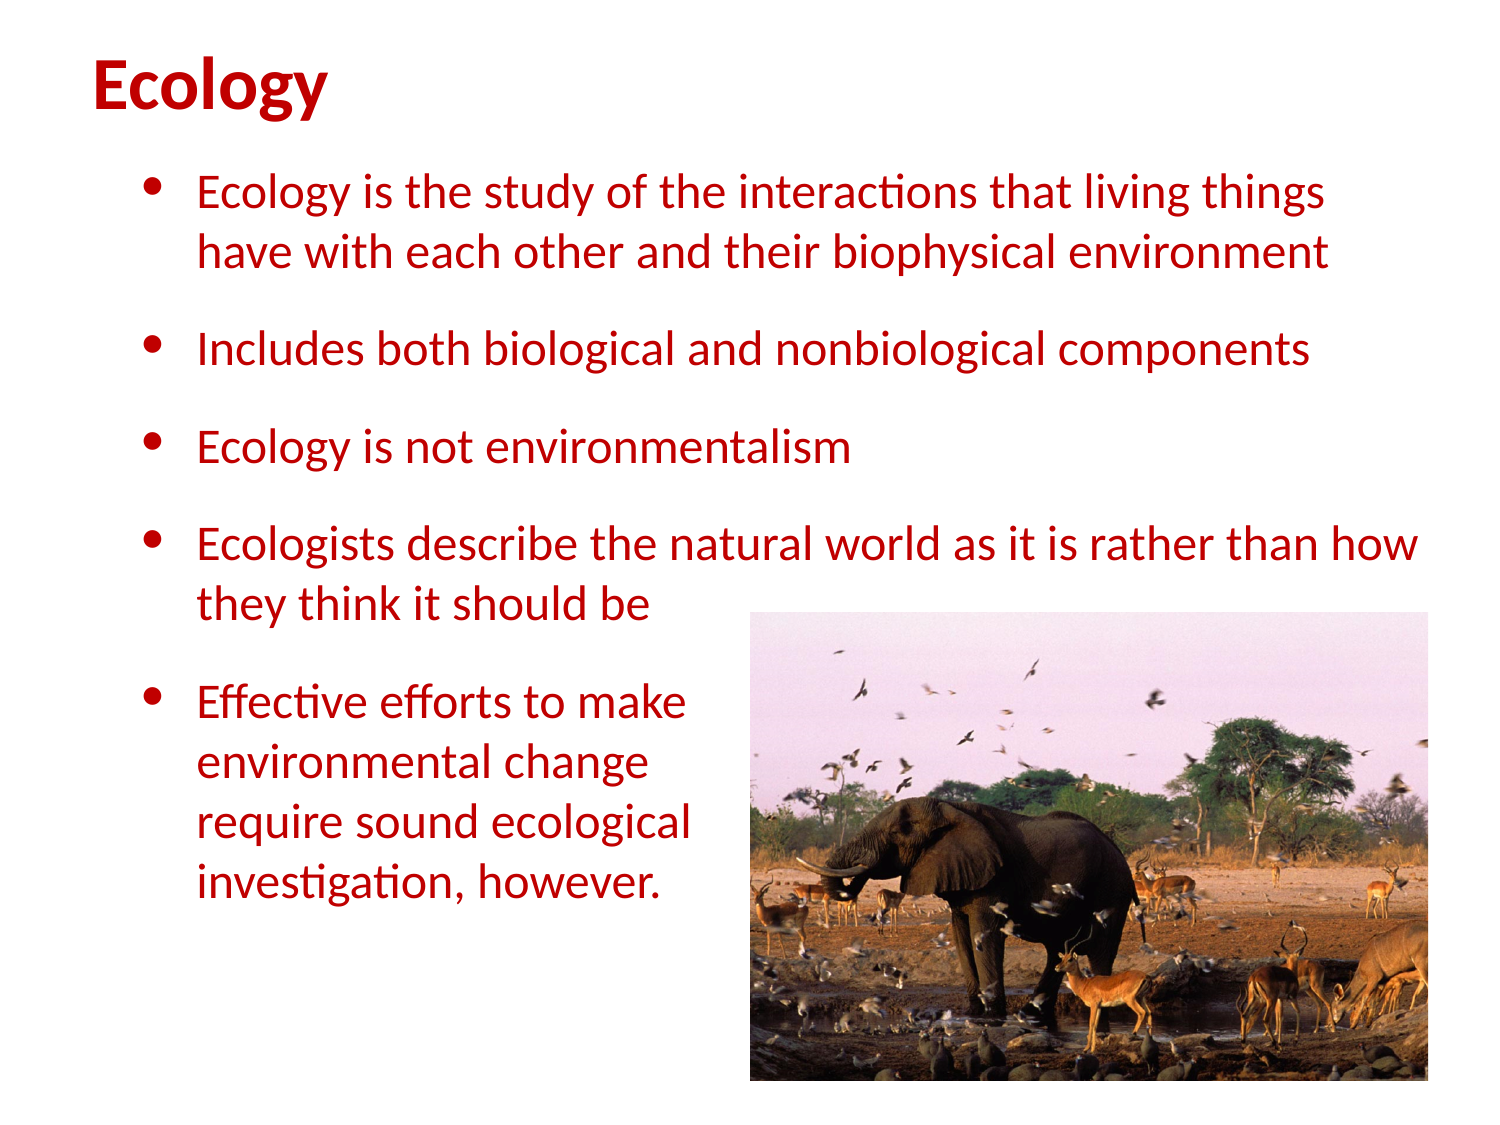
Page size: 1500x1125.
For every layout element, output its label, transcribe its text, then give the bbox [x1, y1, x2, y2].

text_box Ecology [77, 27, 1273, 134]
picture [749, 612, 1429, 1081]
text_box Ecology is the study of the interactions that living things have with each other and their biophysical environment Includes both biological and nonbiological components Ecology is not environmentalism Ecologists describe the natural world as it is rather than how they think it should be Effective efforts to make environmental change require sound ecological investigation, however. [125, 150, 1448, 924]
